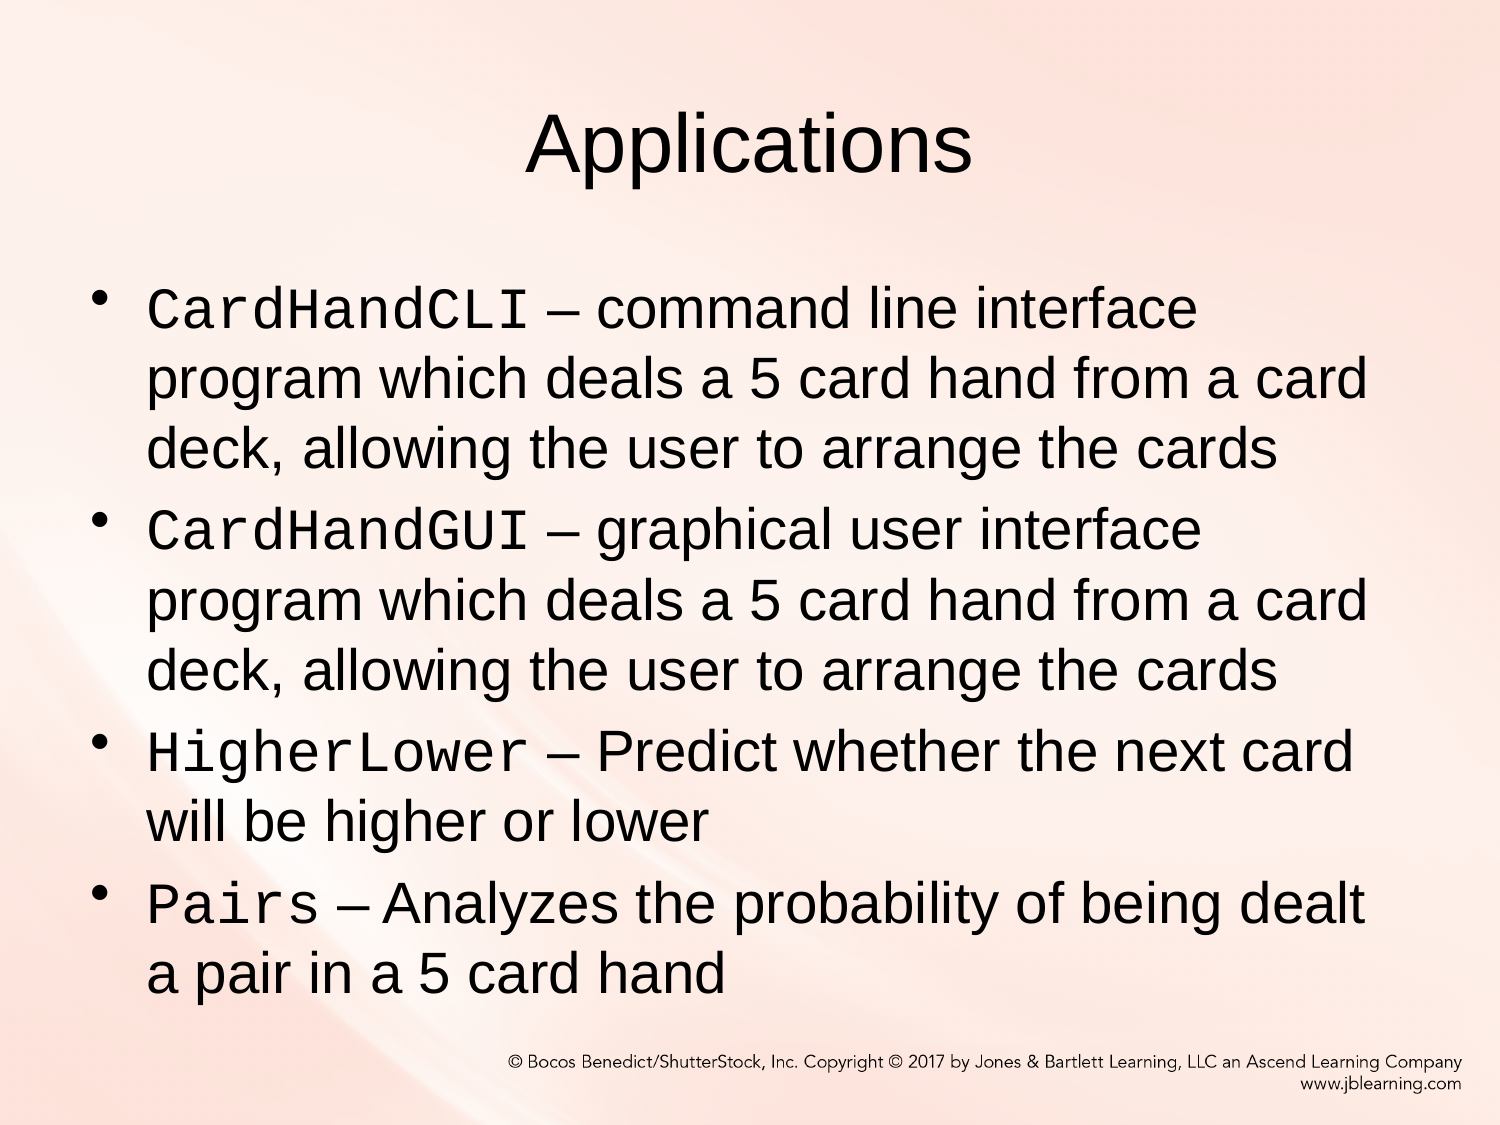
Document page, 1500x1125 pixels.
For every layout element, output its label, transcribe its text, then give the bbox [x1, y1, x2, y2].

picture [0, 0, 1500, 1125]
list CardHandCLI – command line interface program which deals a 5 card hand from a card deck, allowing the user to arrange the cards CardHandGUI – graphical user interface program which deals a 5 card hand from a card deck, allowing the user to arrange the cards HigherLower – Predict whether the next card will be higher or lower Pairs – Analyzes the probability of being dealt a pair in a 5 card hand [75, 262, 1425, 1005]
title Applications [75, 45, 1425, 233]
